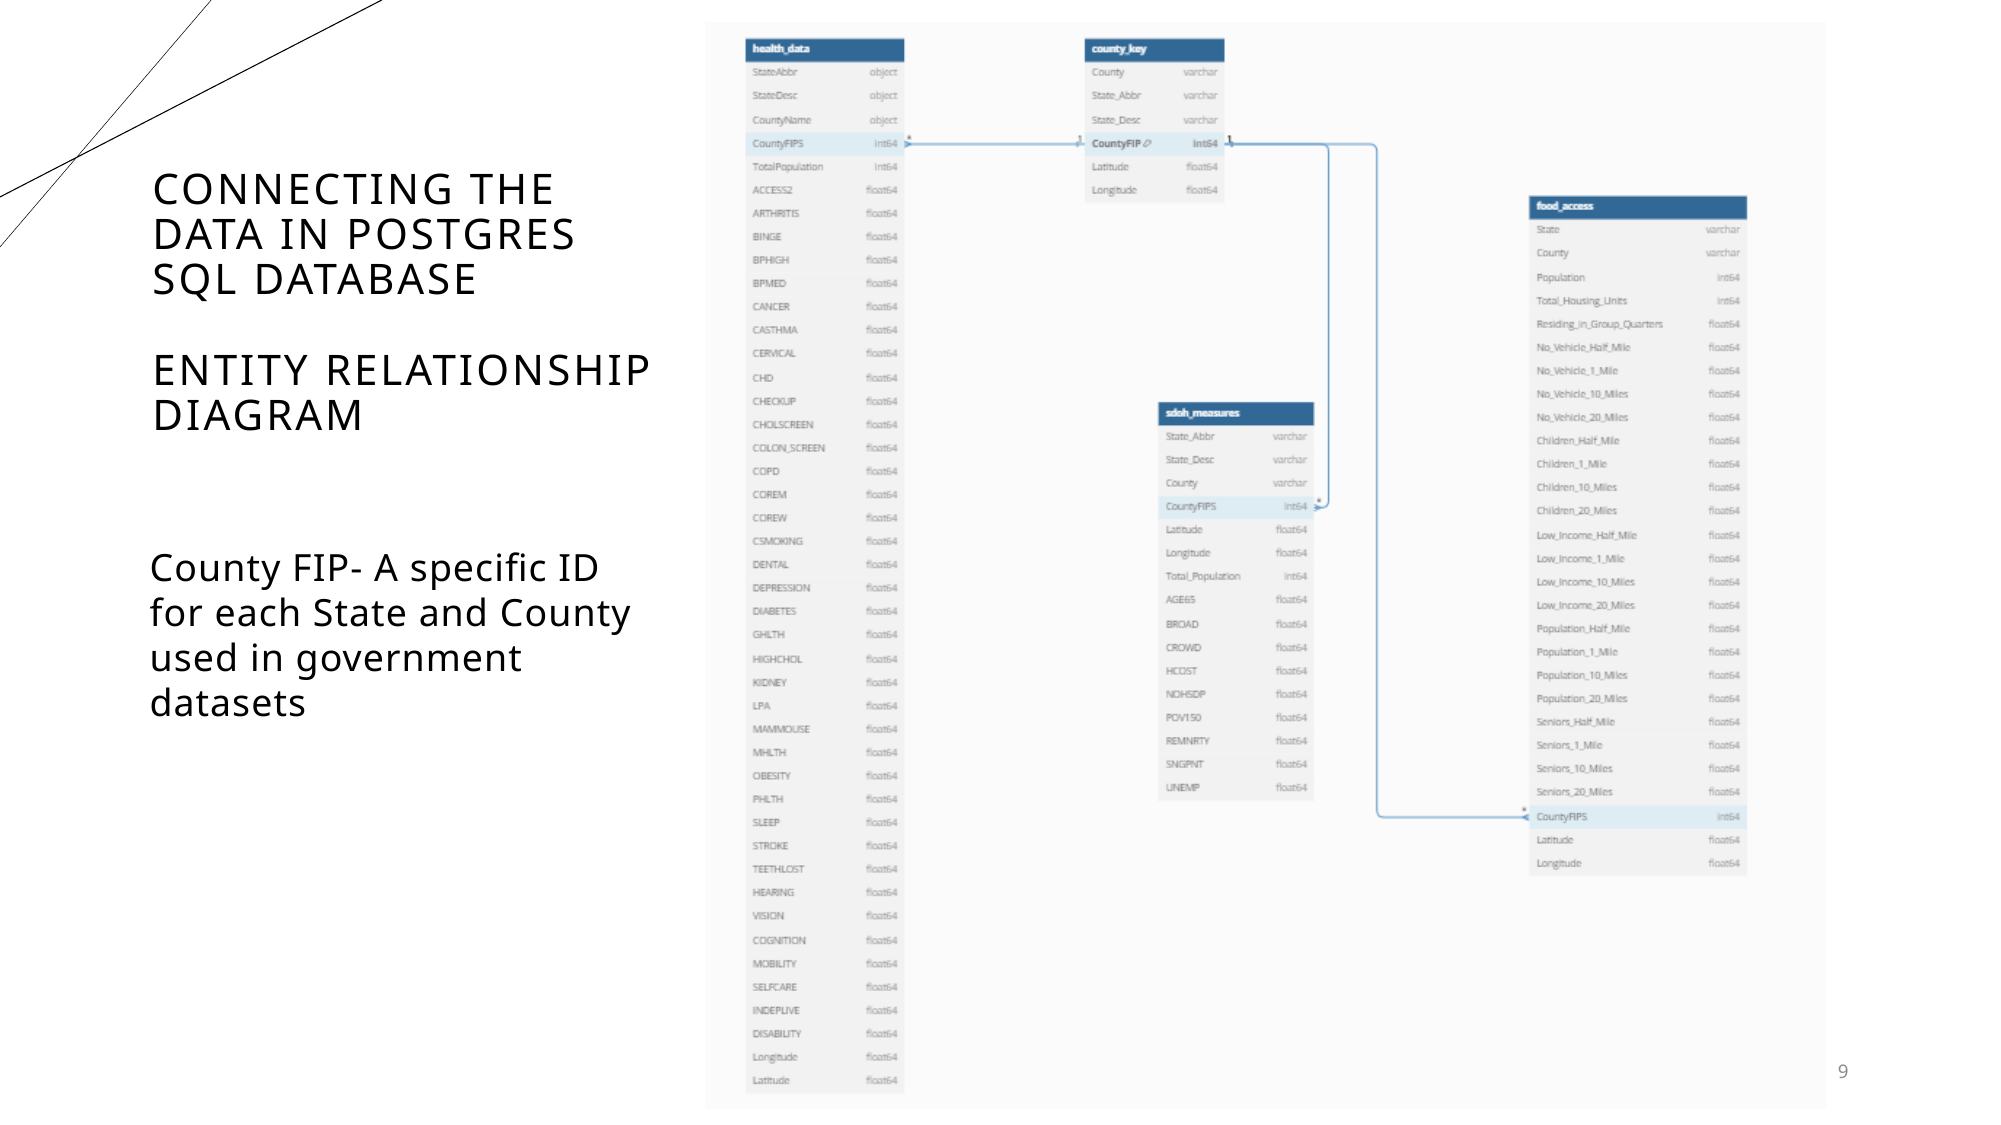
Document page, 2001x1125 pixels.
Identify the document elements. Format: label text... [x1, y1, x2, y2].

picture [704, 22, 1826, 1109]
title Connecting the Data in Postgres SQL database Entity Relationship Diagram [137, 146, 671, 462]
slide_number 9 [1826, 1042, 1864, 1103]
list County FIP- A specific ID for each State and County used in government datasets [134, 543, 668, 784]
